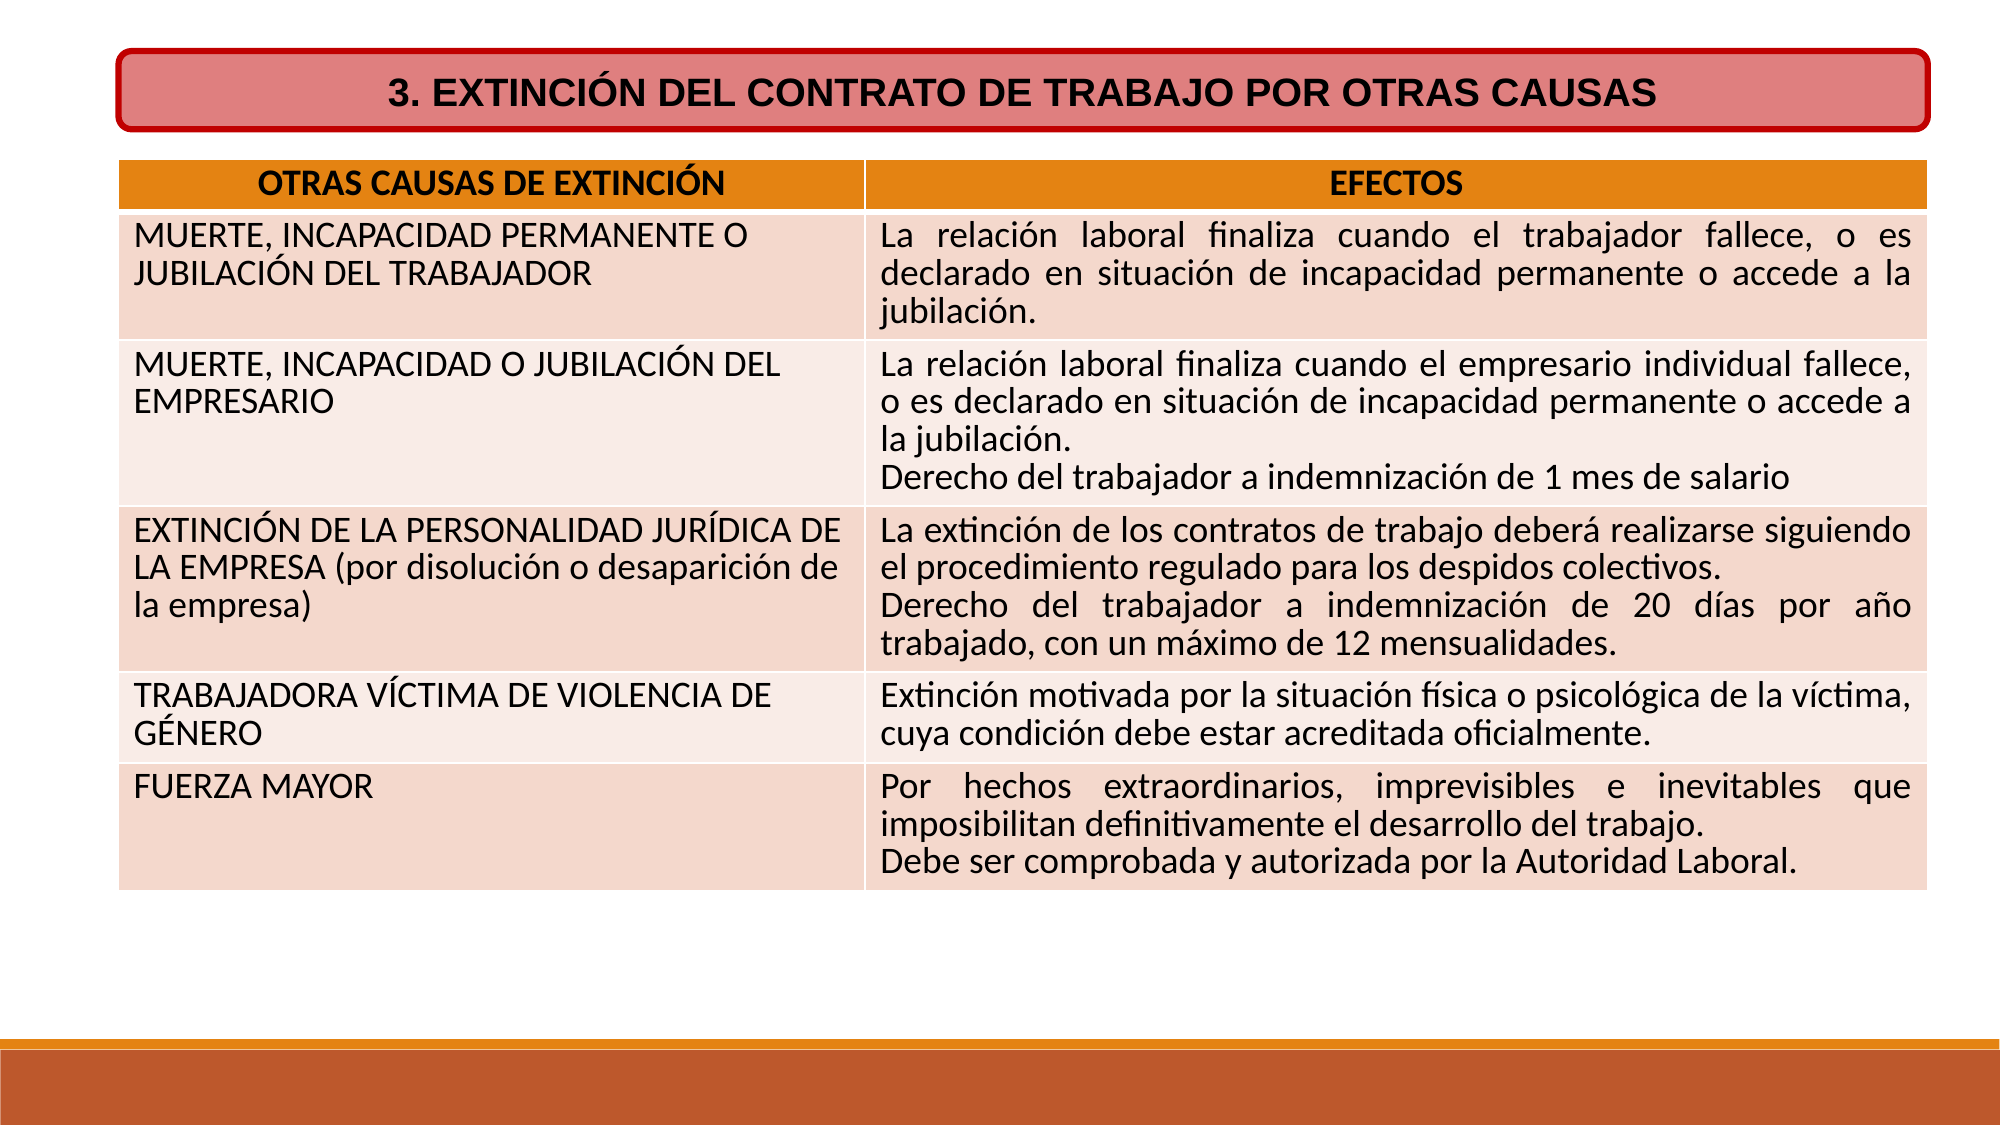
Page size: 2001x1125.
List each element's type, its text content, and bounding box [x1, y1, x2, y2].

table_cell TRABAJADORA VÍCTIMA DE VIOLENCIA DE GÉNERO [119, 673, 864, 762]
text_box 3. EXTINCIÓN DEL CONTRATO DE TRABAJO POR OTRAS CAUSAS [117, 49, 1930, 131]
table_header OTRAS CAUSAS DE EXTINCIÓN [119, 160, 864, 209]
table_cell La extinción de los contratos de trabajo deberá realizarse siguiendo el procedimiento regulado para los despidos colectivos. Derecho del trabajador a indemnización de 20 días por año trabajado, con un máximo de 12 mensualidades. [866, 507, 1927, 671]
table_cell La relación laboral finaliza cuando el trabajador fallece, o es declarado en situación de incapacidad permanente o accede a la jubilación. [866, 215, 1927, 339]
table_cell MUERTE, INCAPACIDAD PERMANENTE O JUBILACIÓN DEL TRABAJADOR [119, 215, 864, 339]
table_cell Por hechos extraordinarios, imprevisibles e inevitables que imposibilitan definitivamente el desarrollo del trabajo. Debe ser comprobada y autorizada por la Autoridad Laboral. [866, 764, 1927, 890]
table_cell La relación laboral finaliza cuando el empresario individual fallece, o es declarado en situación de incapacidad permanente o accede a la jubilación. Derecho del trabajador a indemnización de 1 mes de salario [866, 341, 1927, 505]
table_header EFECTOS [866, 160, 1927, 209]
table_cell FUERZA MAYOR [119, 764, 864, 890]
table_cell MUERTE, INCAPACIDAD O JUBILACIÓN DEL EMPRESARIO [119, 341, 864, 505]
table_cell EXTINCIÓN DE LA PERSONALIDAD JURÍDICA DE LA EMPRESA (por disolución o desaparición de la empresa) [119, 507, 864, 671]
table_cell Extinción motivada por la situación física o psicológica de la víctima, cuya condición debe estar acreditada oficialmente. [866, 673, 1927, 762]
